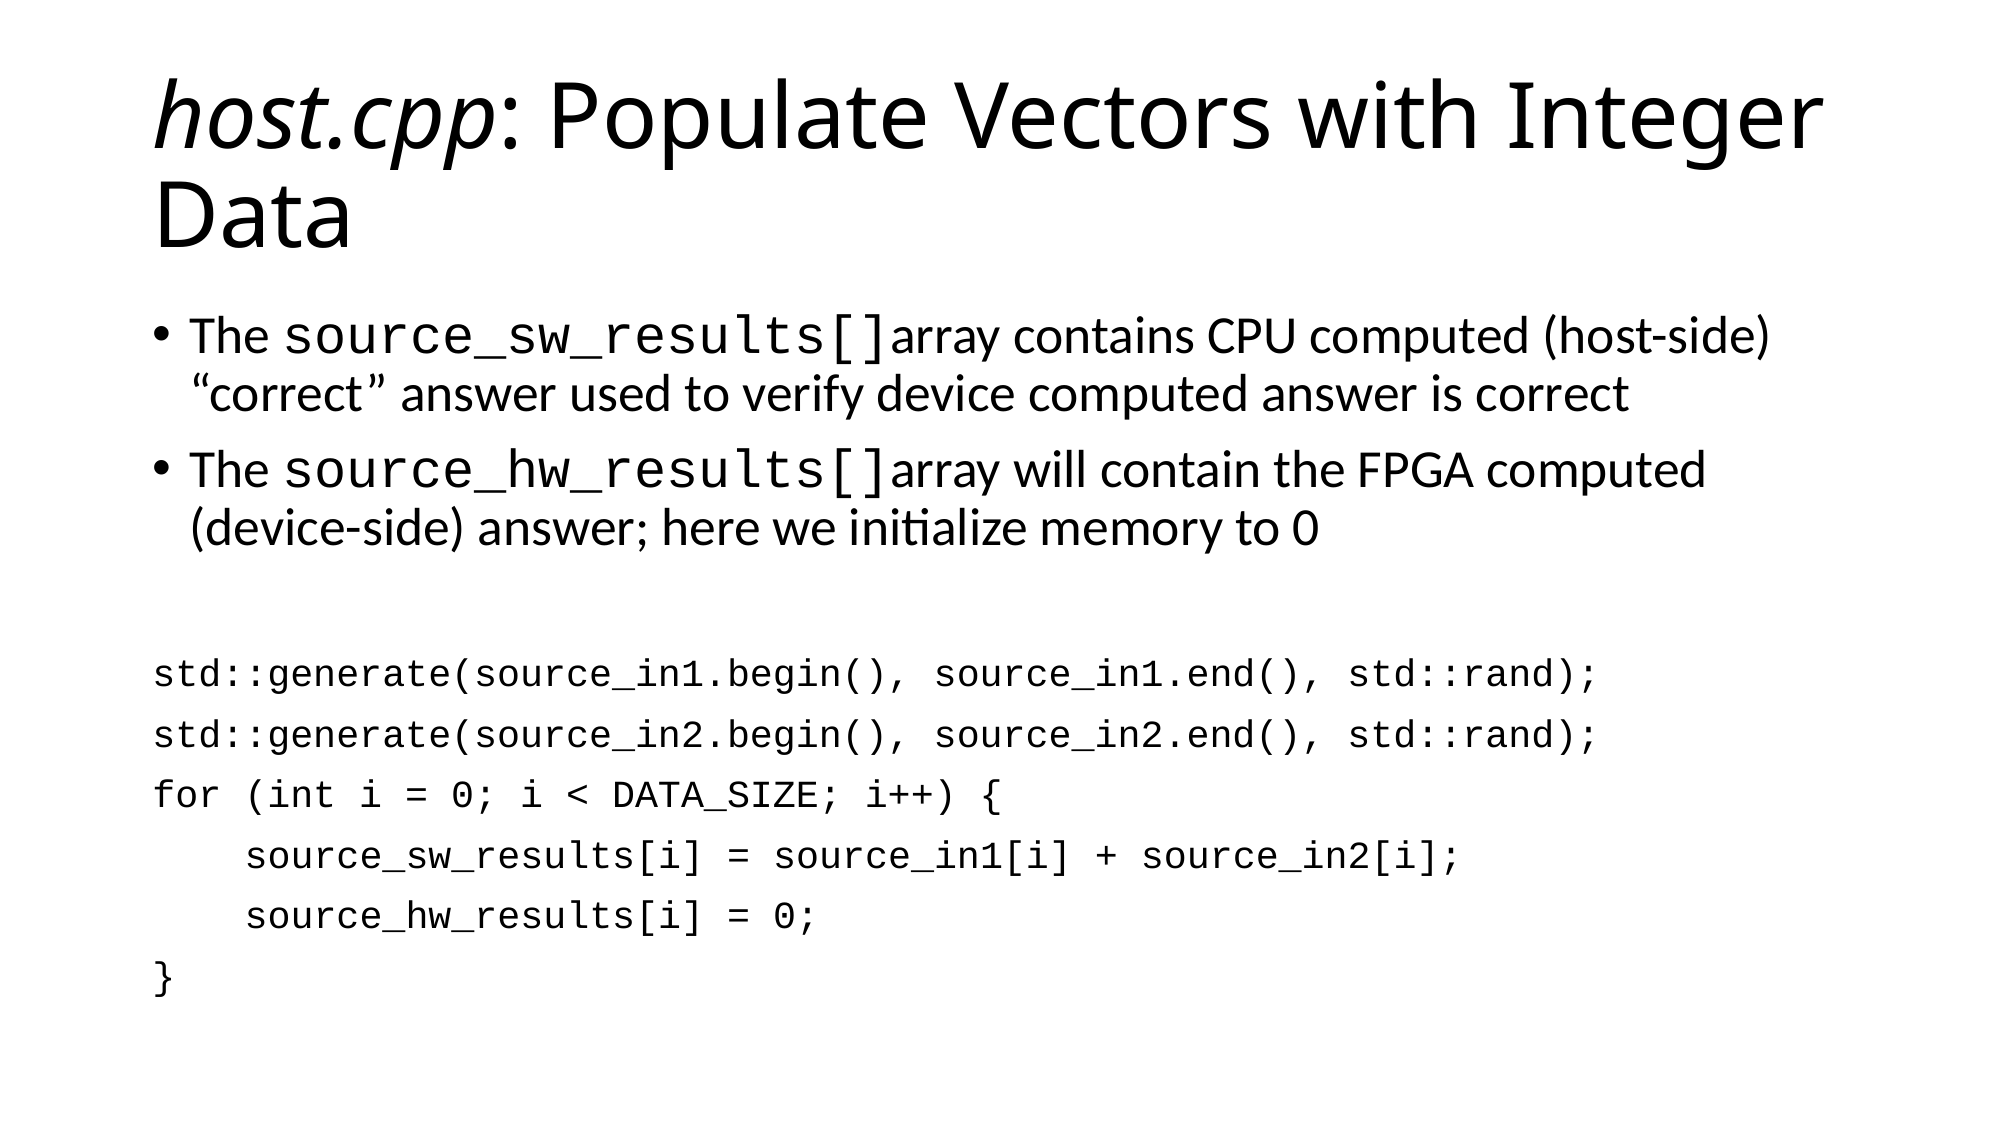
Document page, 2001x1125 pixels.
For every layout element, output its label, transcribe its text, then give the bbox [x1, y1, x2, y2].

title host.cpp: Populate Vectors with Integer Data [137, 59, 1863, 278]
list The source_sw_results[]array contains CPU computed (host-side) “correct” answer used to verify device computed answer is correct The source_hw_results[]array will contain the FPGA computed (device-side) answer; here we initialize memory to 0 std::generate(source_in1.begin(), source_in1.end(), std::rand); std::generate(source_in2.begin(), source_in2.end(), std::rand); for (int i = 0; i < DATA_SIZE; i++) { source_sw_results[i] = source_in1[i] + source_in2[i]; source_hw_results[i] = 0; } [137, 299, 1863, 1014]
